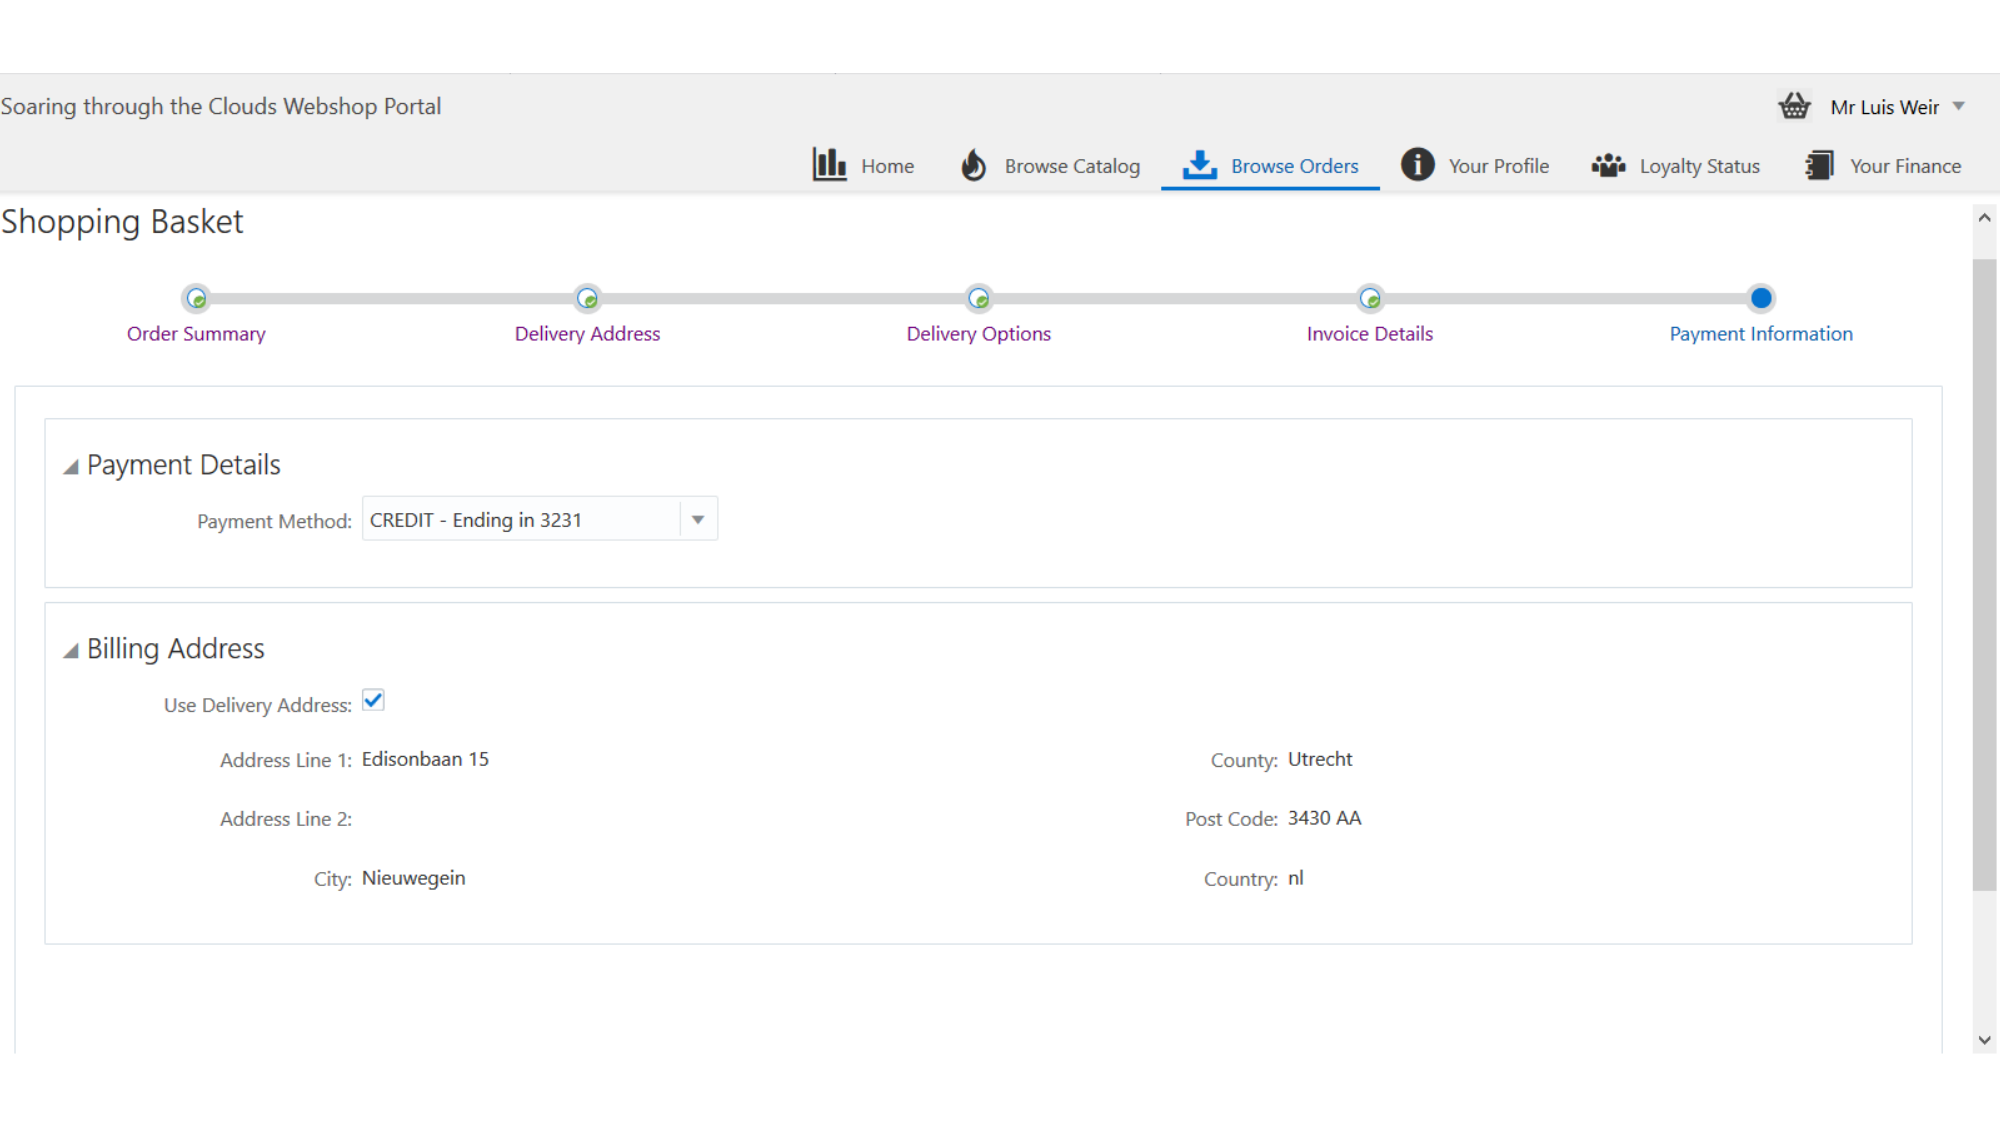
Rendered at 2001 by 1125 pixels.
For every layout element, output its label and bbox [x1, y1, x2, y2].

list [0, 73, 2000, 1125]
